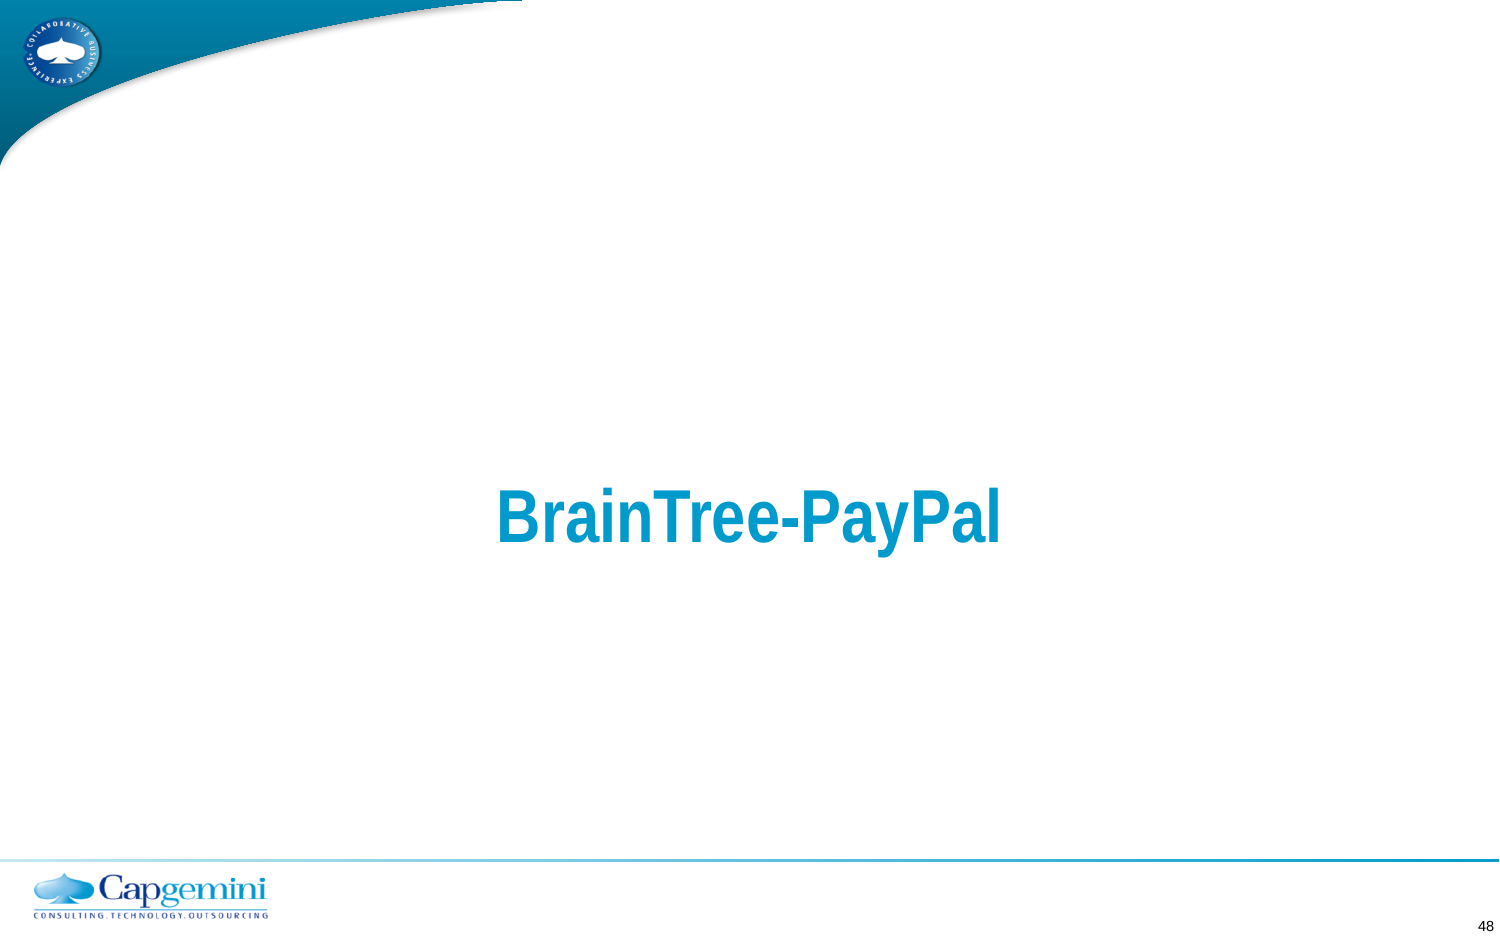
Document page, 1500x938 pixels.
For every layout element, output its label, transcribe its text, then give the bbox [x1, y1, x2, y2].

title BrainTree-PayPal [0, 421, 1500, 585]
slide_number 48 [1470, 919, 1500, 936]
picture [32, 872, 269, 919]
picture [25, 19, 101, 86]
